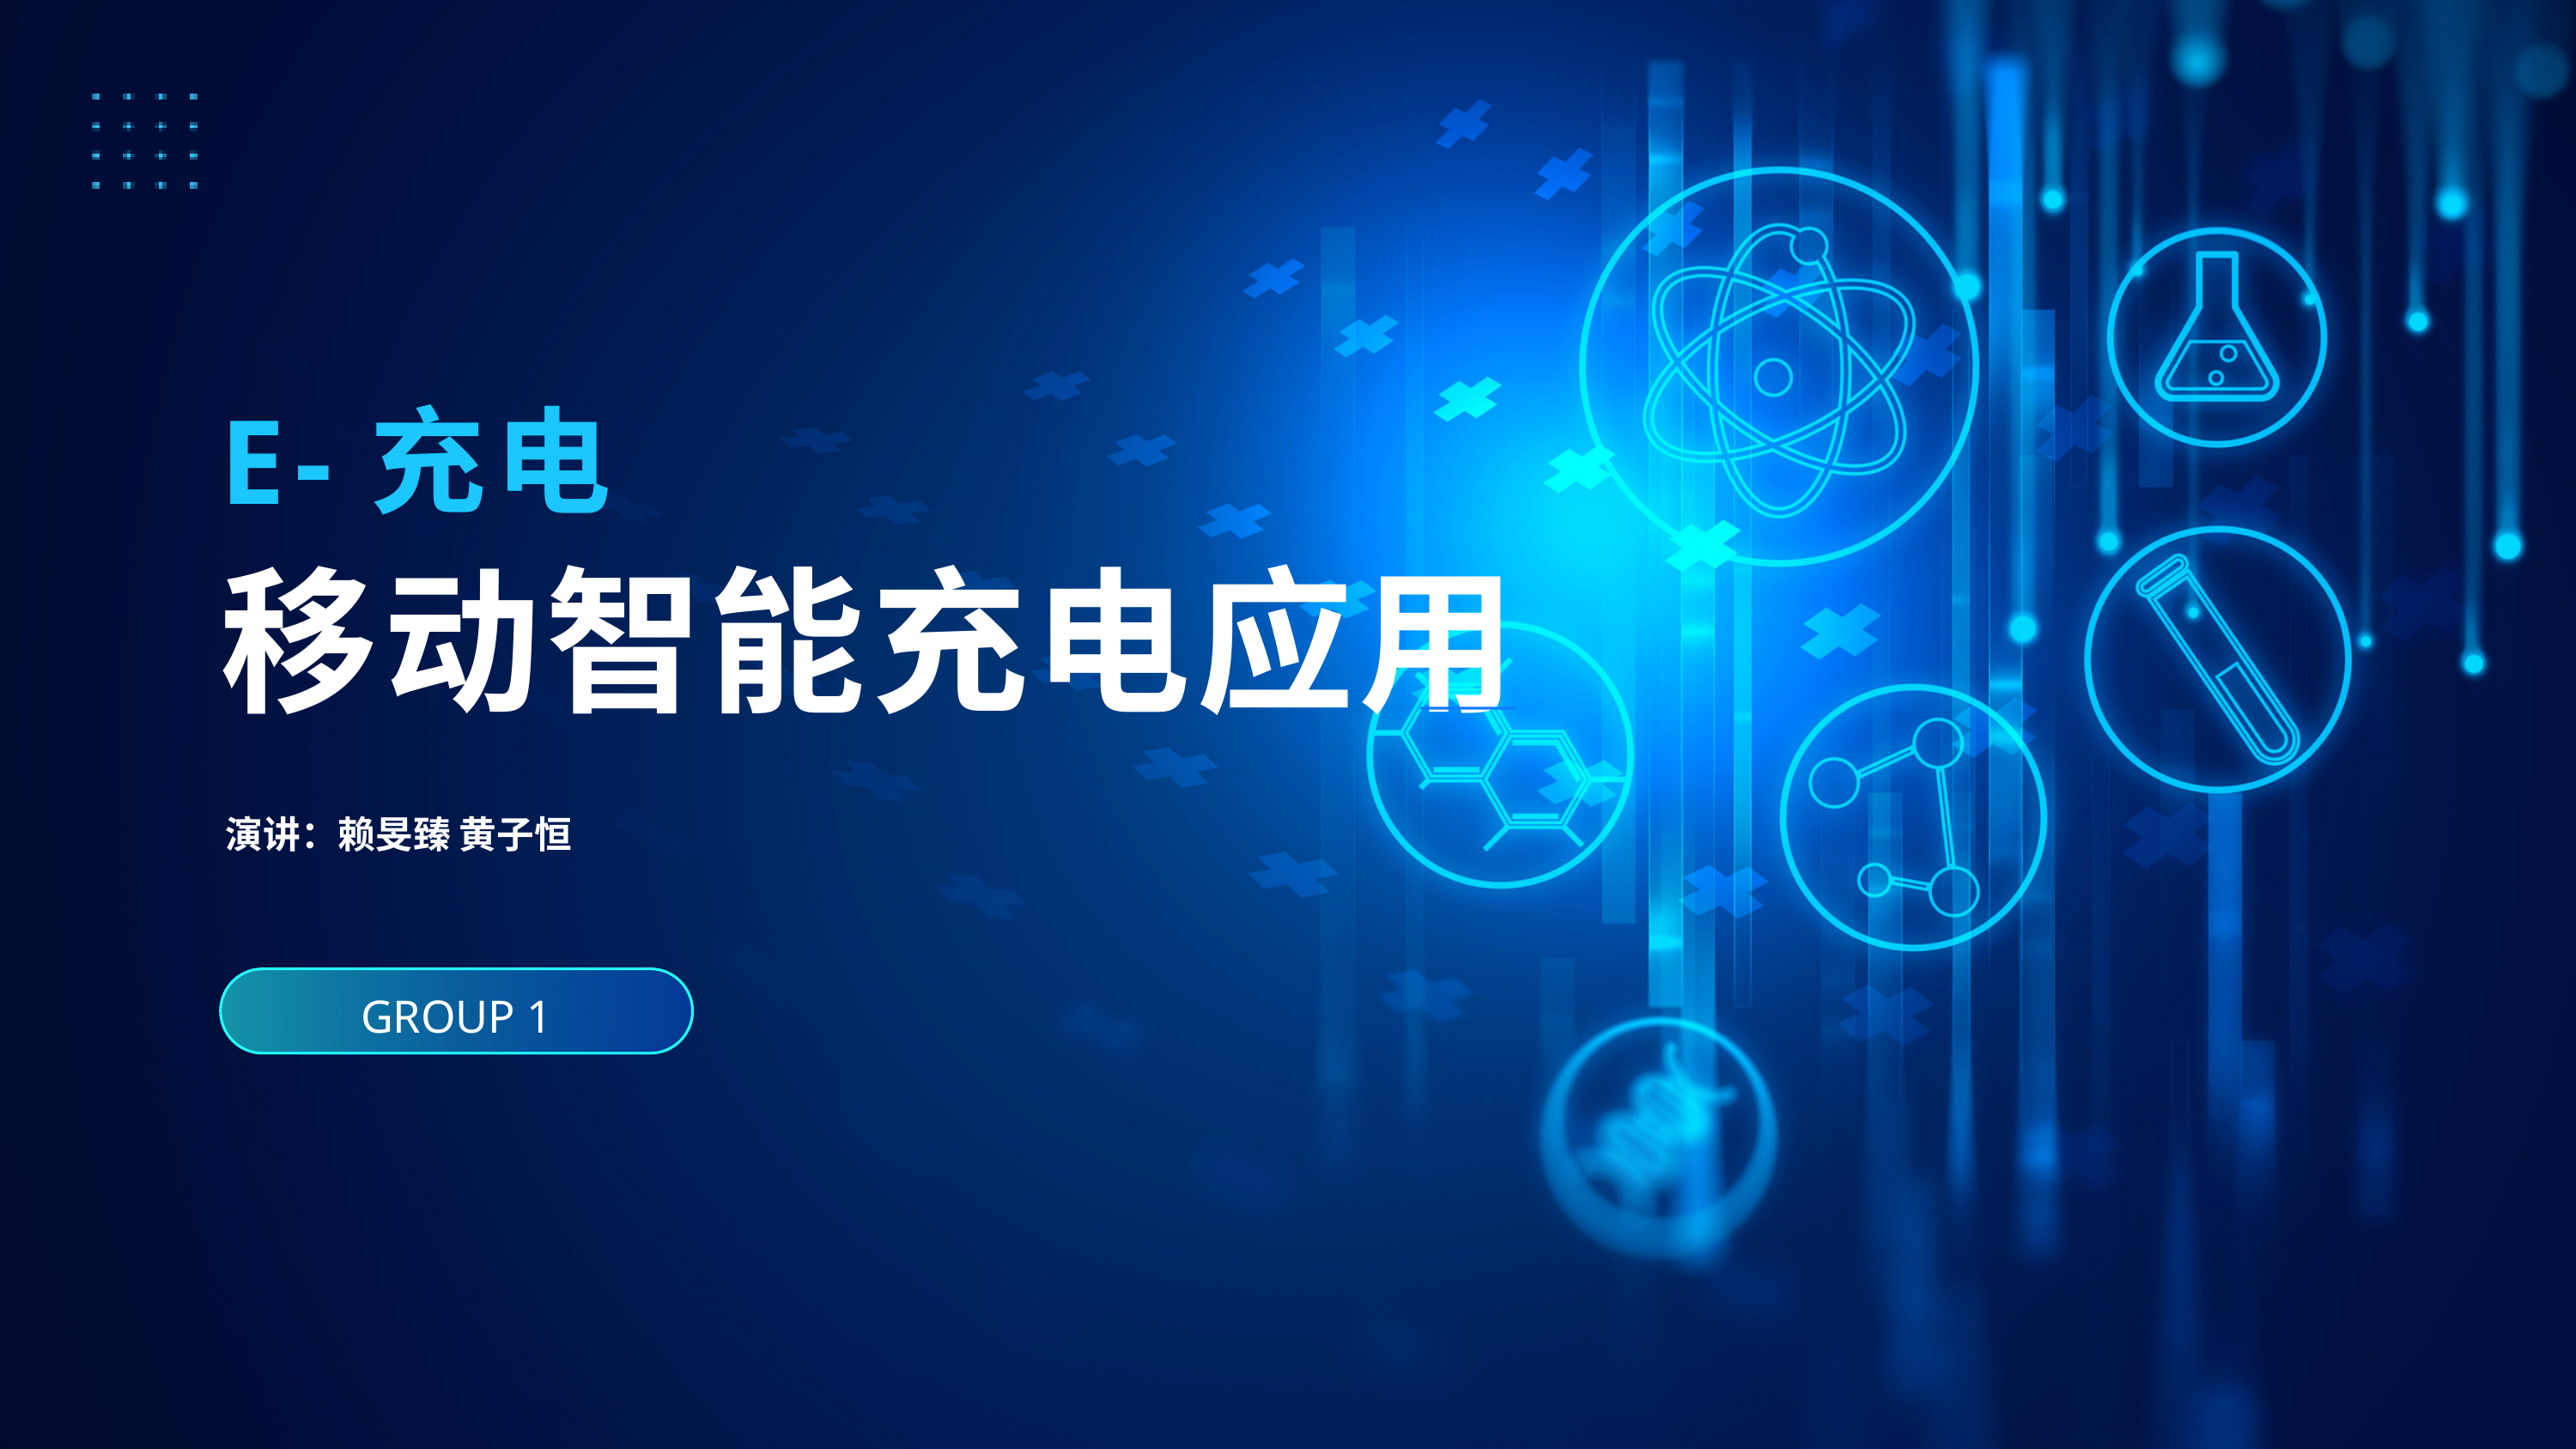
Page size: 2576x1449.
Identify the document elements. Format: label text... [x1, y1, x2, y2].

text_box 演讲：赖旻臻 黄子恒 [225, 799, 1207, 857]
text_box 移动智能充电应用 [220, 525, 1631, 732]
text_box E-充电 [220, 365, 995, 528]
text_box [0, 0, 2576, 1449]
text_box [220, 968, 693, 1054]
text_box [92, 94, 198, 189]
